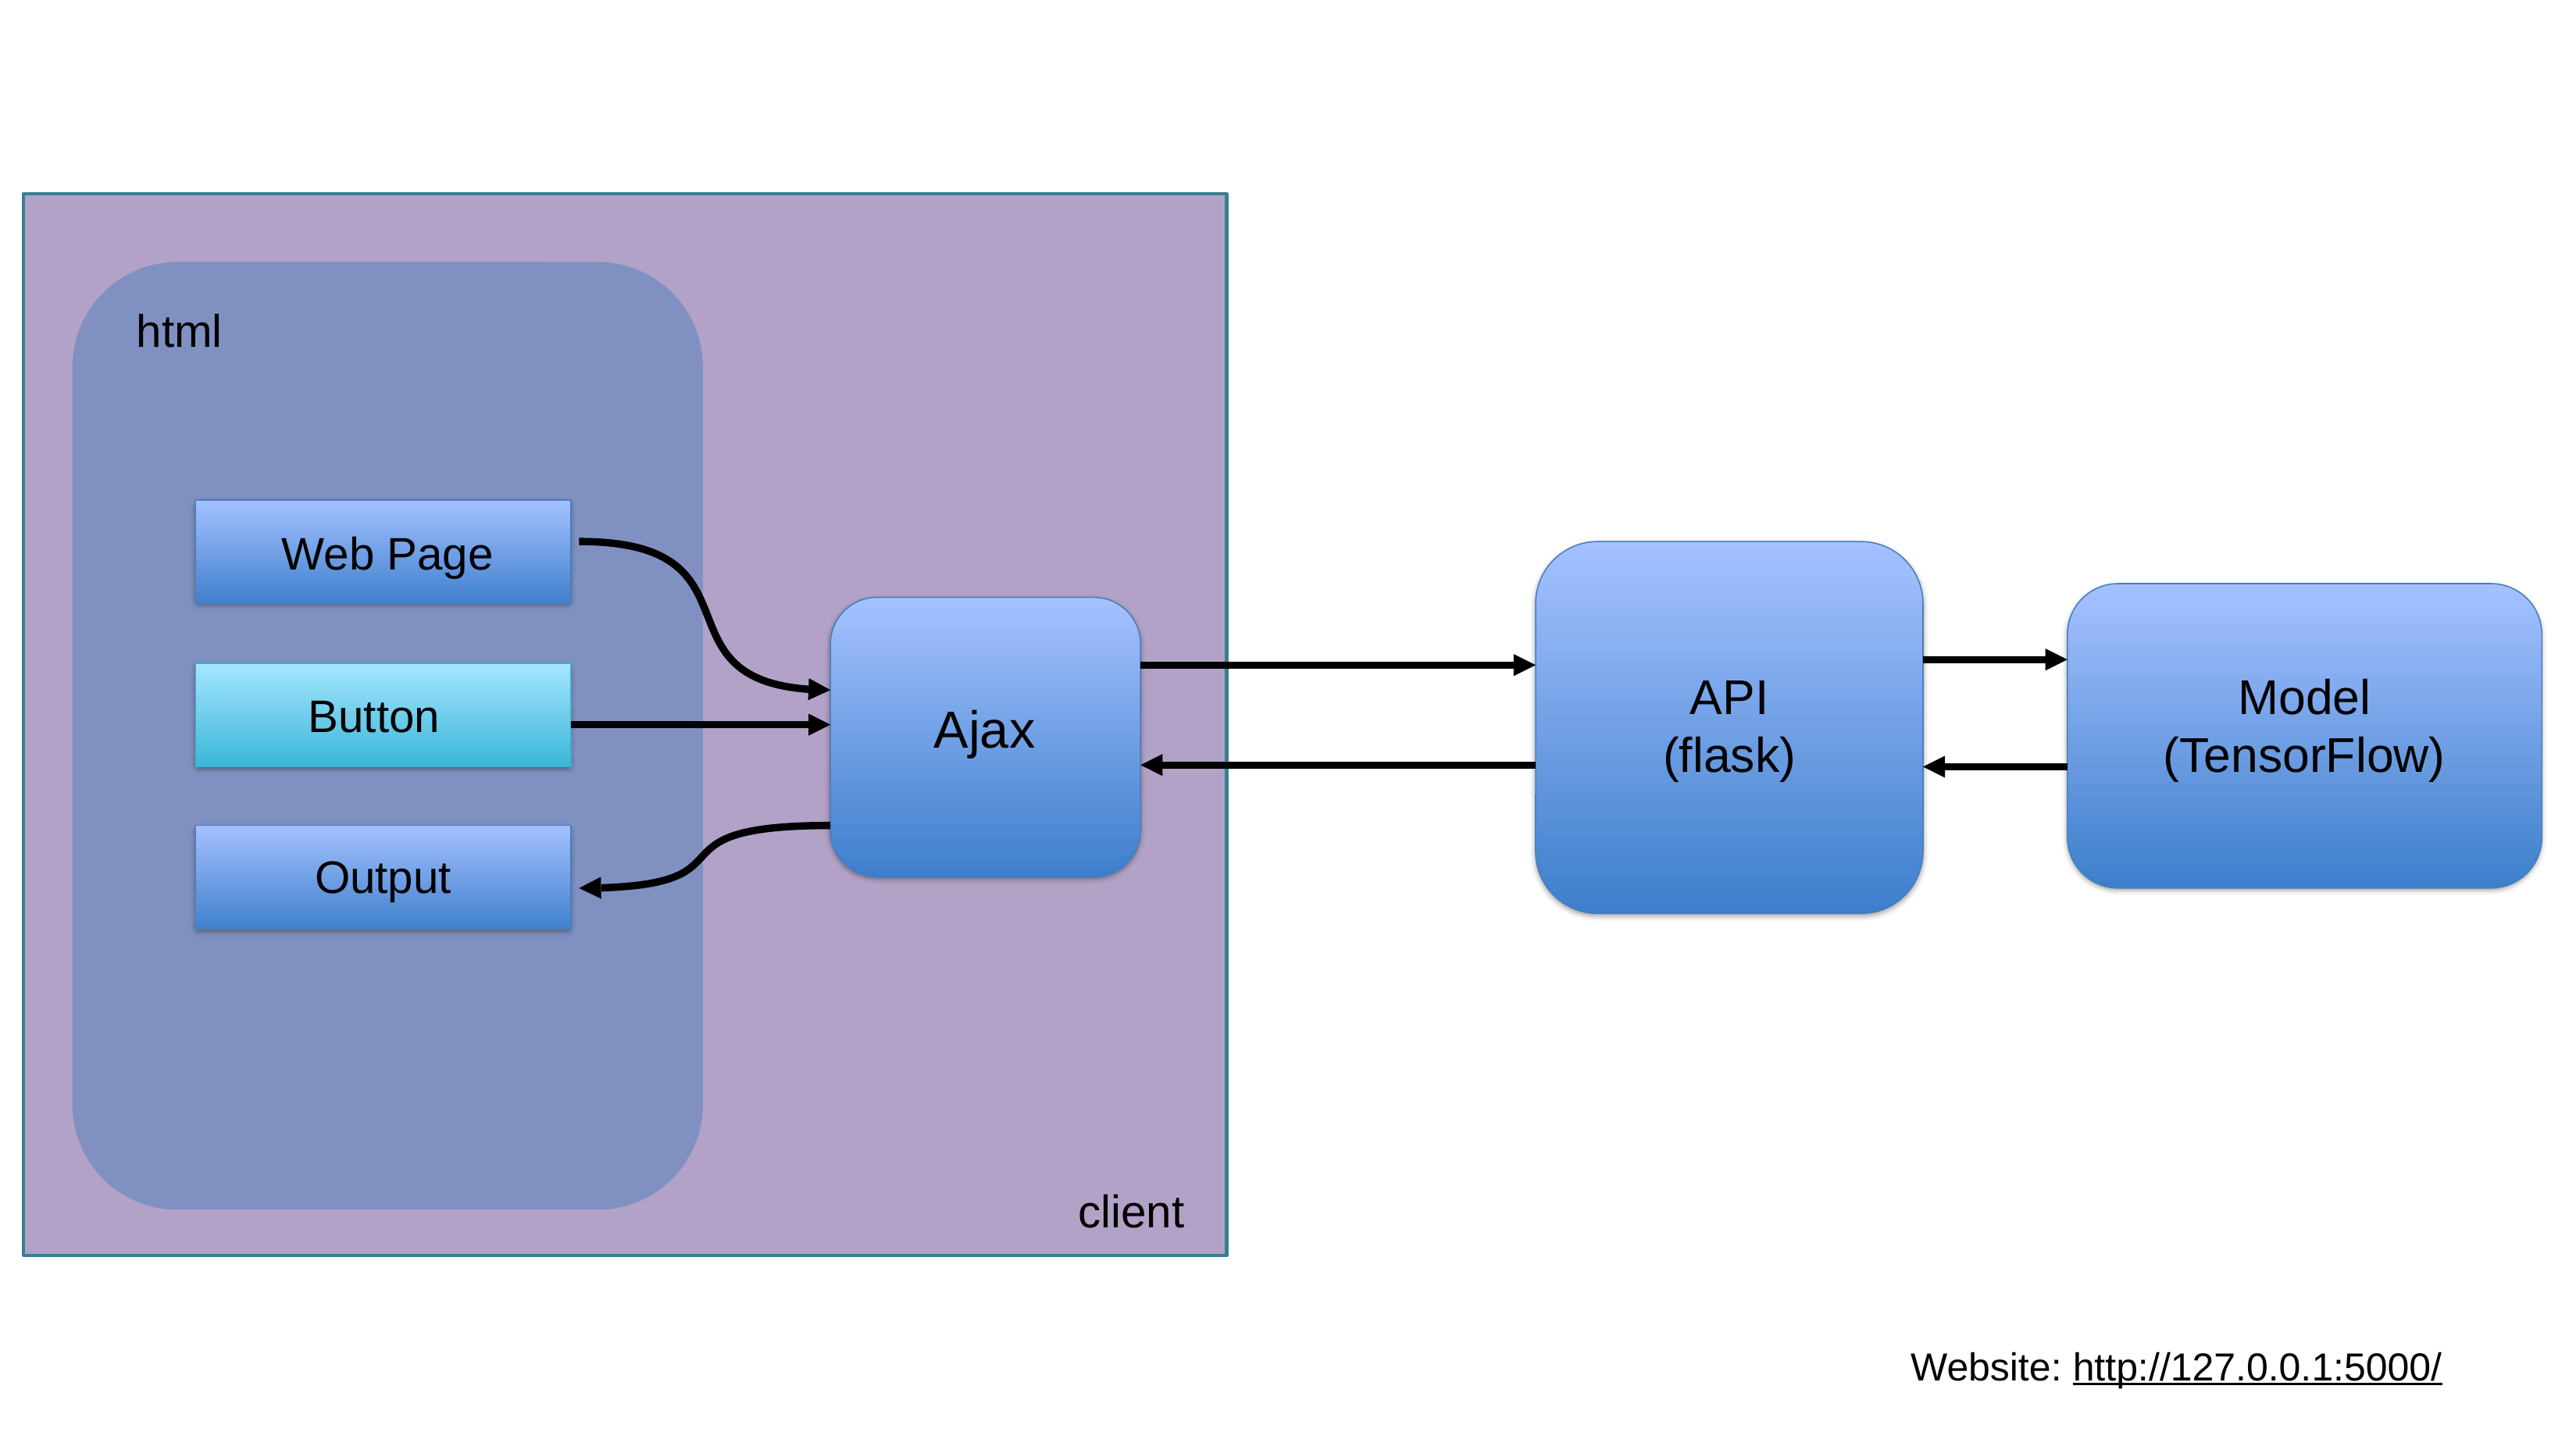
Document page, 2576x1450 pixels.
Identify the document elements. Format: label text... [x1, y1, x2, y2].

text_box Website: http://127.0.0.1:5000/ [1899, 1335, 2489, 1395]
text_box Web Page [229, 519, 546, 585]
text_box [72, 262, 704, 1210]
text_box [2067, 788, 2543, 889]
text_box Button [244, 680, 503, 748]
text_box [579, 541, 831, 691]
text_box Ajax [863, 690, 1106, 764]
text_box [195, 662, 572, 767]
text_box html [125, 295, 310, 362]
text_box client [1066, 1176, 1215, 1243]
text_box [195, 499, 572, 604]
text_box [579, 825, 831, 888]
text_box [195, 825, 572, 930]
text_box [22, 192, 1229, 1257]
text_box [1535, 541, 1924, 915]
text_box [830, 596, 1142, 878]
text_box [2067, 583, 2543, 659]
text_box API (flask) [1559, 659, 1900, 788]
text_box Model (TensorFlow) [2039, 659, 2571, 788]
text_box Output [241, 841, 526, 909]
